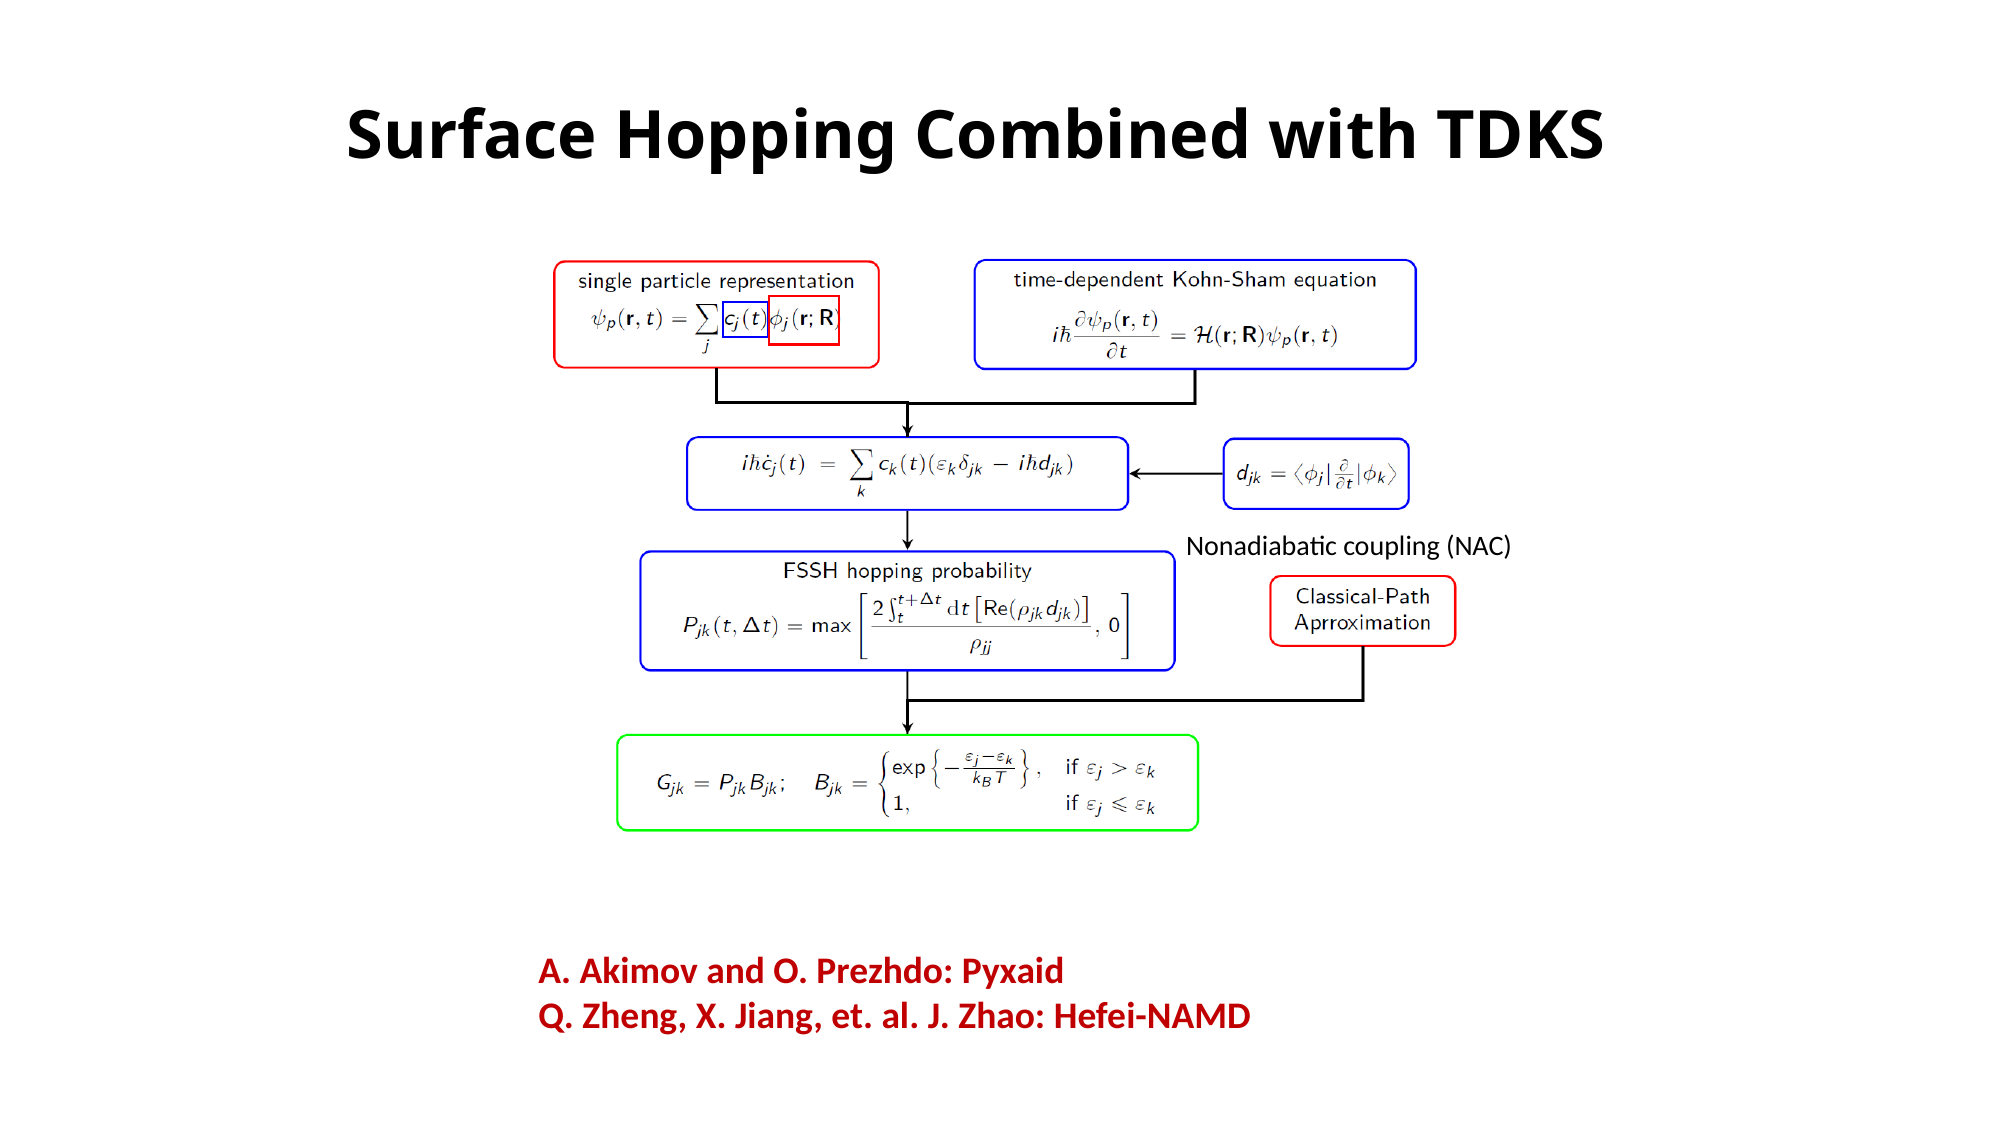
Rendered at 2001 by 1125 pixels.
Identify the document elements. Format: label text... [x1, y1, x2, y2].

text_box Nonadiabatic coupling (NAC) [1468, 520, 1528, 569]
text_box A. Akimov and O. Prezhdo: Pyxaid Q. Zheng, X. Jiang, et. al. J. Zhao: Hefei-NAMD [523, 938, 1276, 1044]
text_box Surface Hopping Combined with TDKS [269, 84, 1684, 179]
picture [530, 230, 1468, 851]
